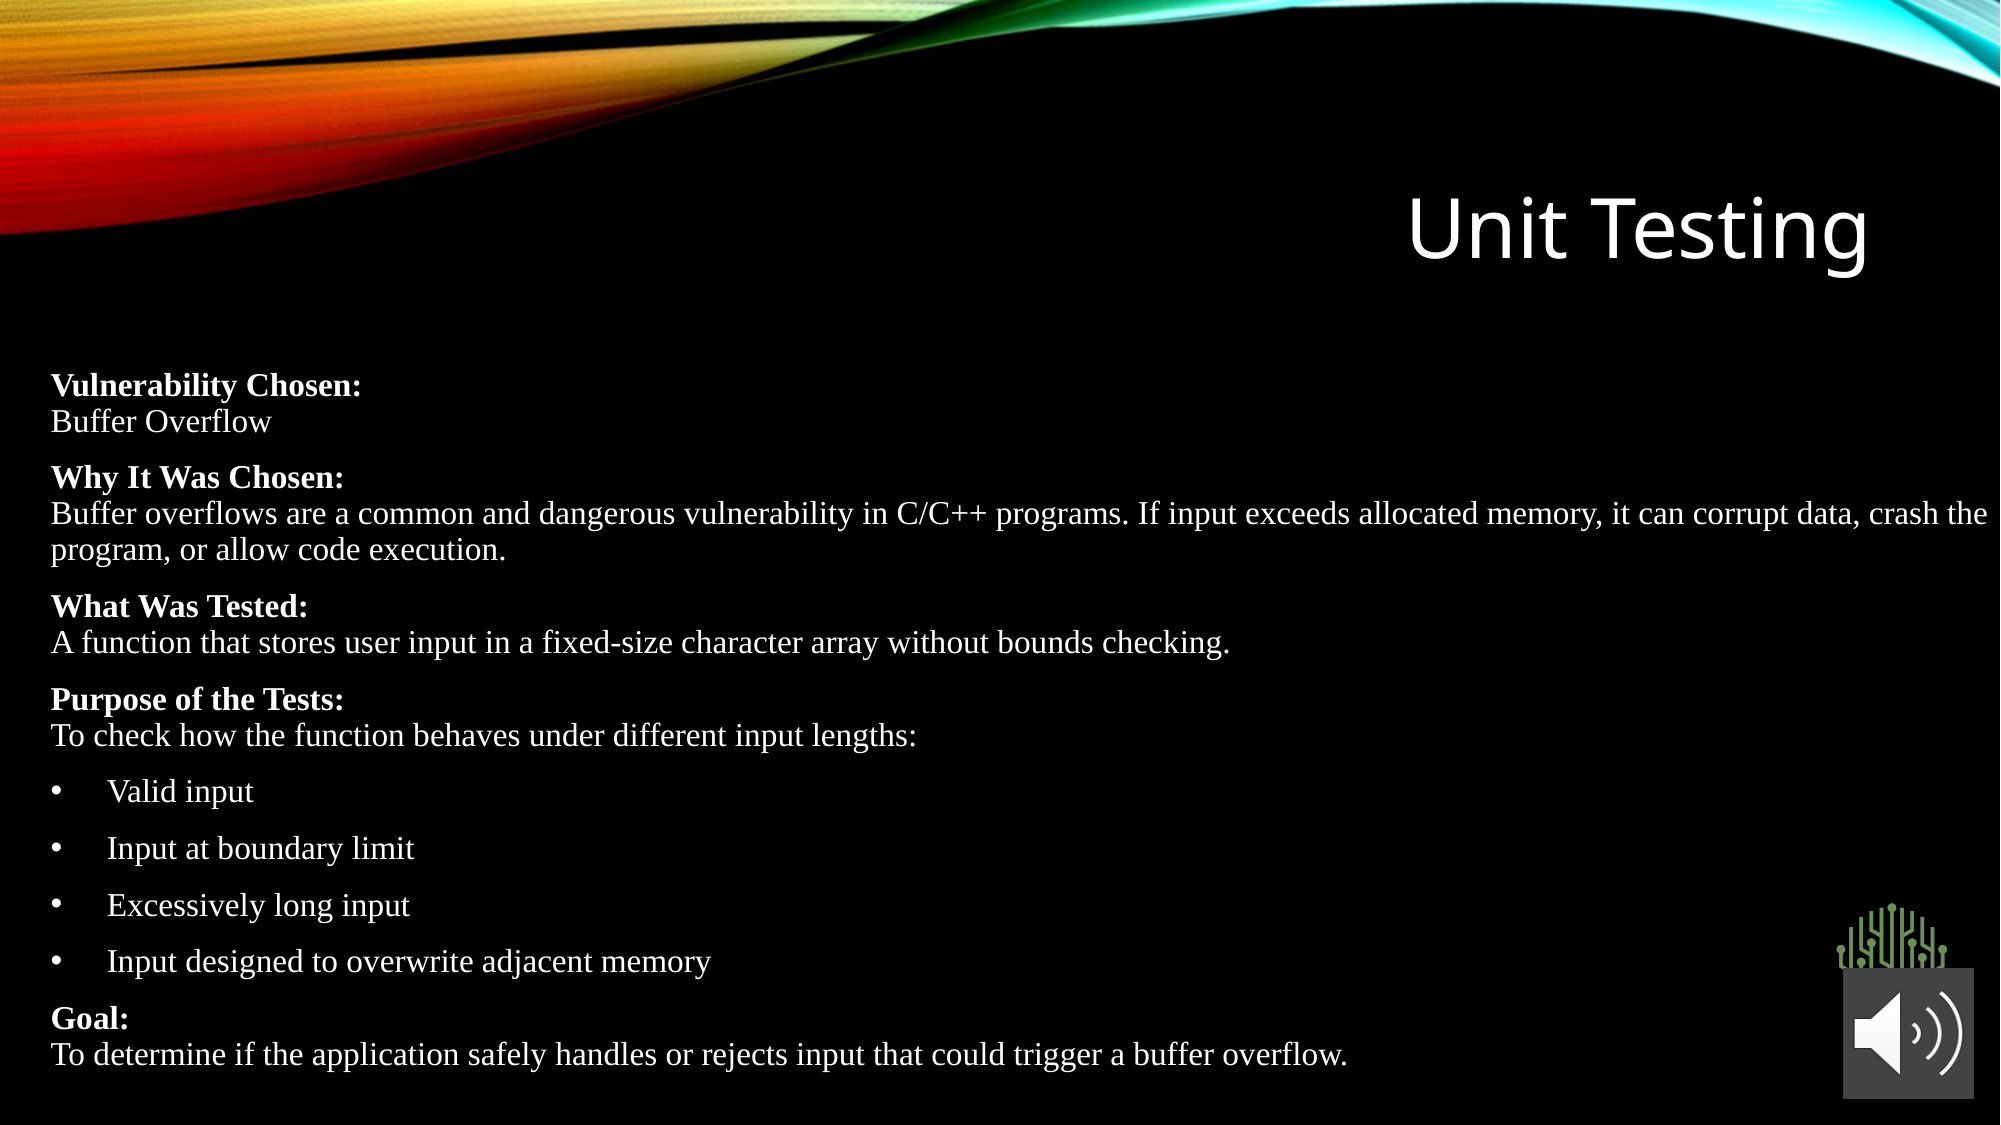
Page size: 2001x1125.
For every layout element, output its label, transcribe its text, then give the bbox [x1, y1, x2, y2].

list Vulnerability Chosen: Buffer Overflow Why It Was Chosen: Buffer overflows are a common and dangerous vulnerability in C/C++ programs. If input exceeds allocated memory, it can corrupt data, crash the program, or allow code execution. What Was Tested: A function that stores user input in a fixed-size character array without bounds checking. Purpose of the Tests: To check how the function behaves under different input lengths: Valid input Input at boundary limit Excessively long input Input designed to overwrite adjacent memory Goal: To determine if the application safely handles or rejects input that could trigger a buffer overflow. [16, 360, 2000, 1125]
picture [1817, 892, 1976, 1101]
picture [0, 0, 2000, 237]
title Unit Testing [474, 125, 1888, 338]
